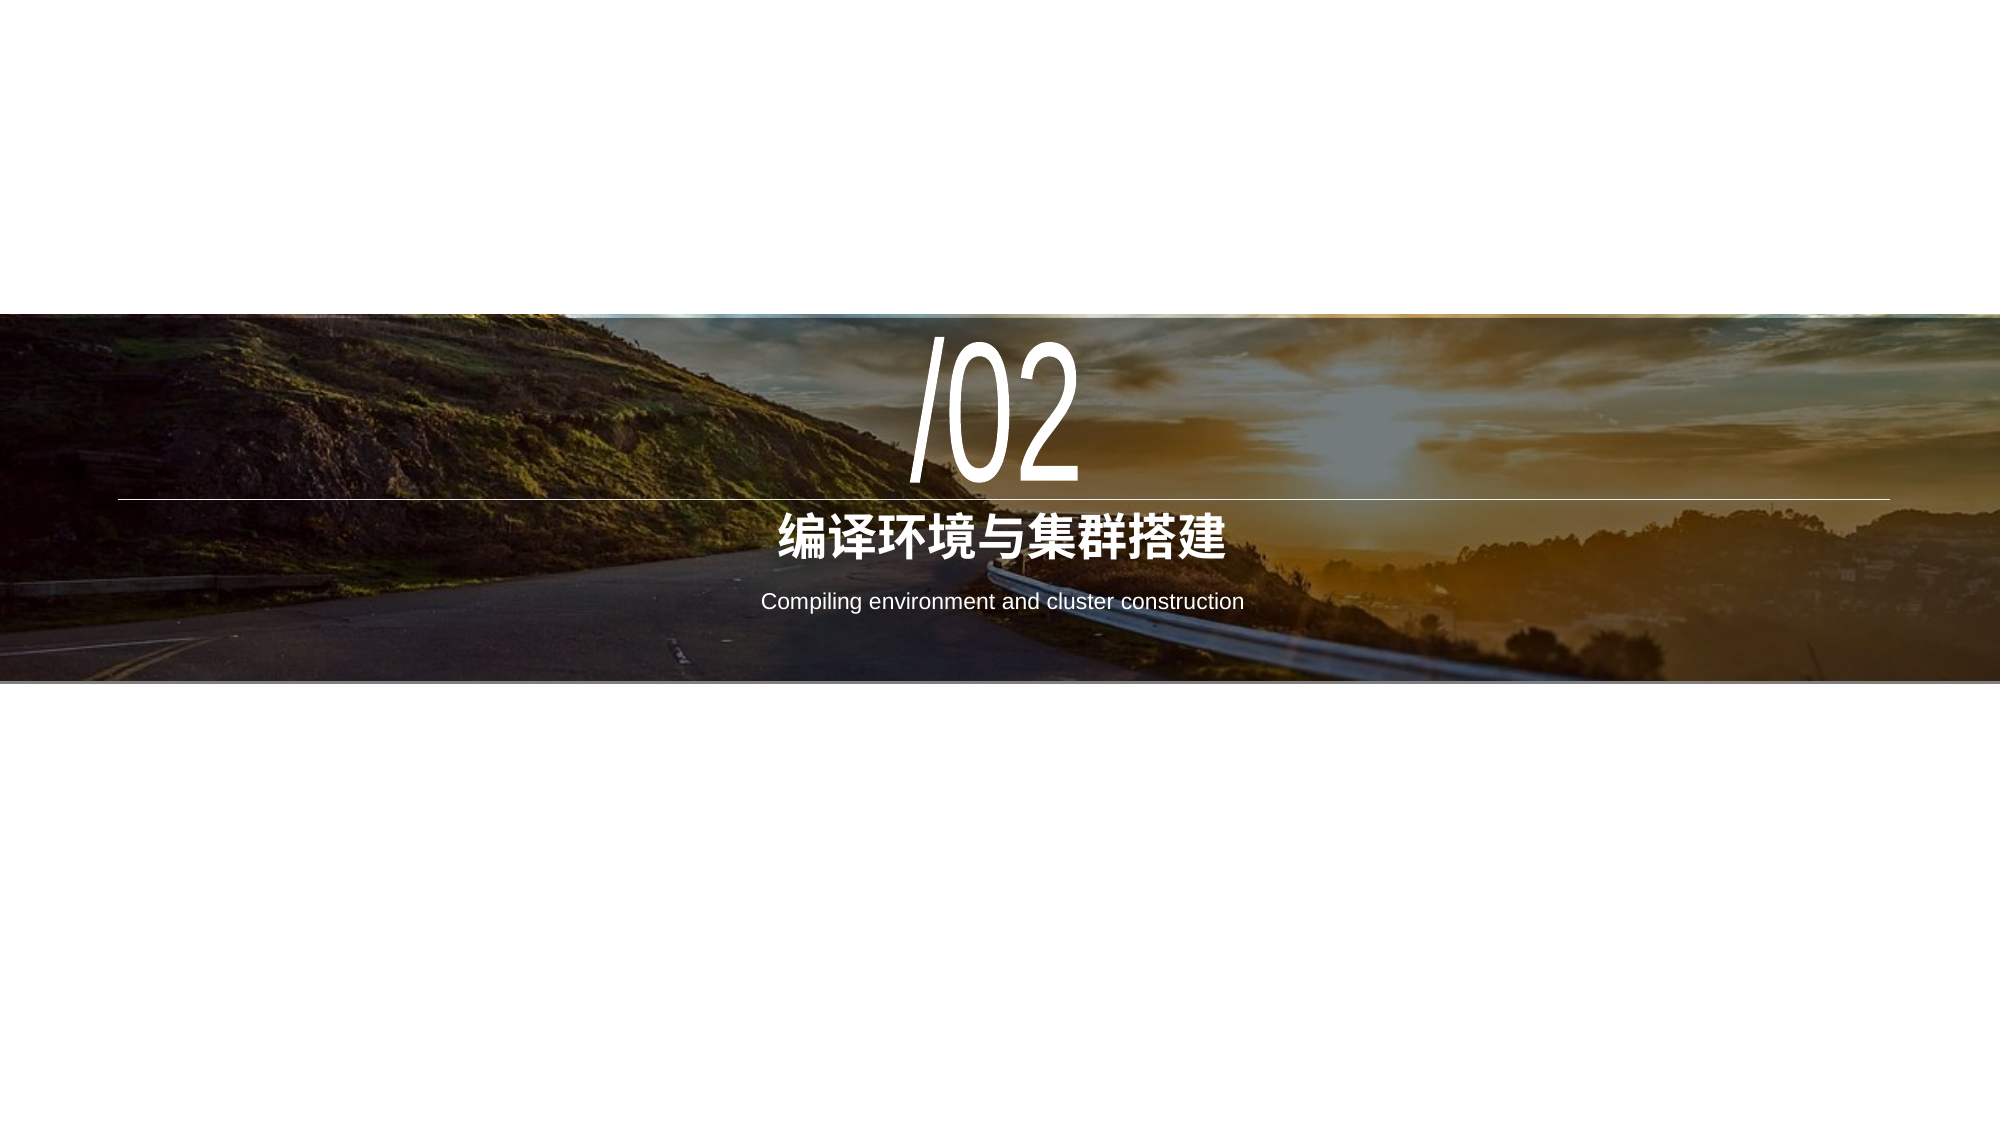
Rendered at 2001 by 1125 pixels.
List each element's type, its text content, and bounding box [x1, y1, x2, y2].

title 编译环境与集群搭建 [558, 427, 1448, 498]
title 编译环境与集群搭建 [558, 500, 1448, 574]
list Compiling environment and cluster construction [558, 574, 1448, 741]
picture [0, 314, 2000, 681]
